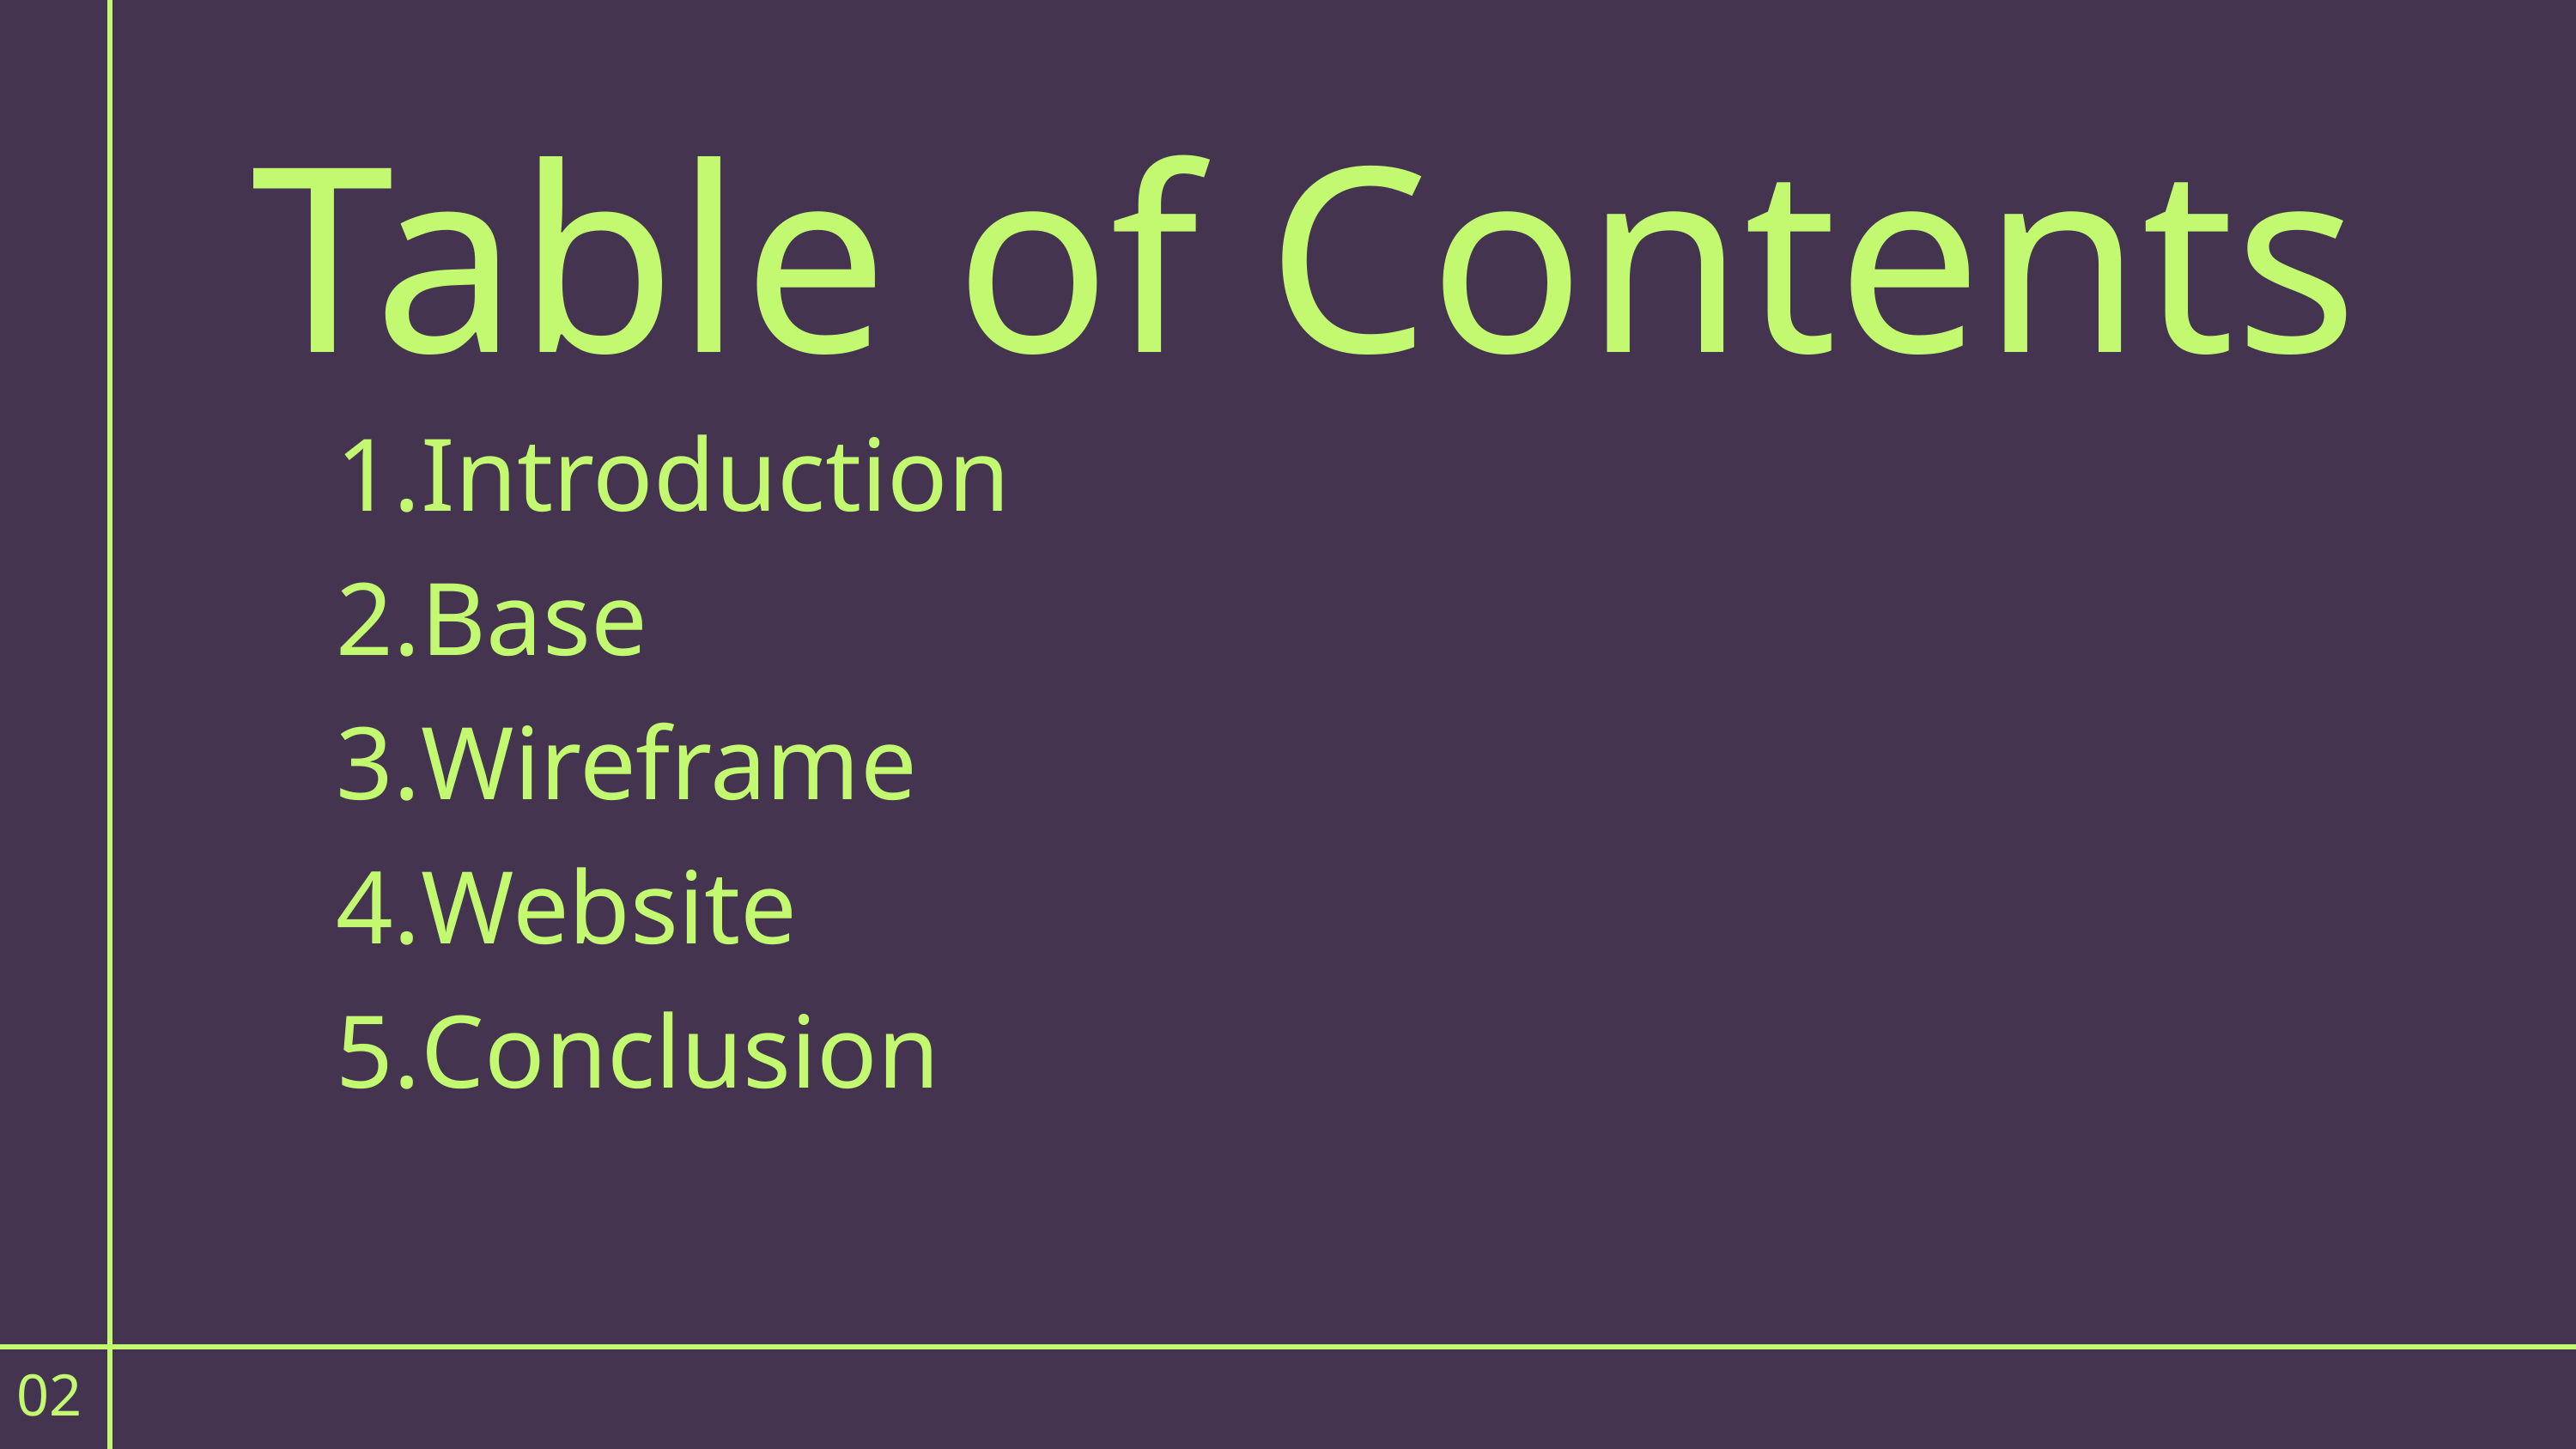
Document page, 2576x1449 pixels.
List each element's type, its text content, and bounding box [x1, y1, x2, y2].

text_box 02 [0, 1372, 106, 1428]
text_box Introduction Base Wireframe Website Conclusion [251, 386, 2031, 1108]
text_box Table of Contents [251, 155, 2432, 403]
